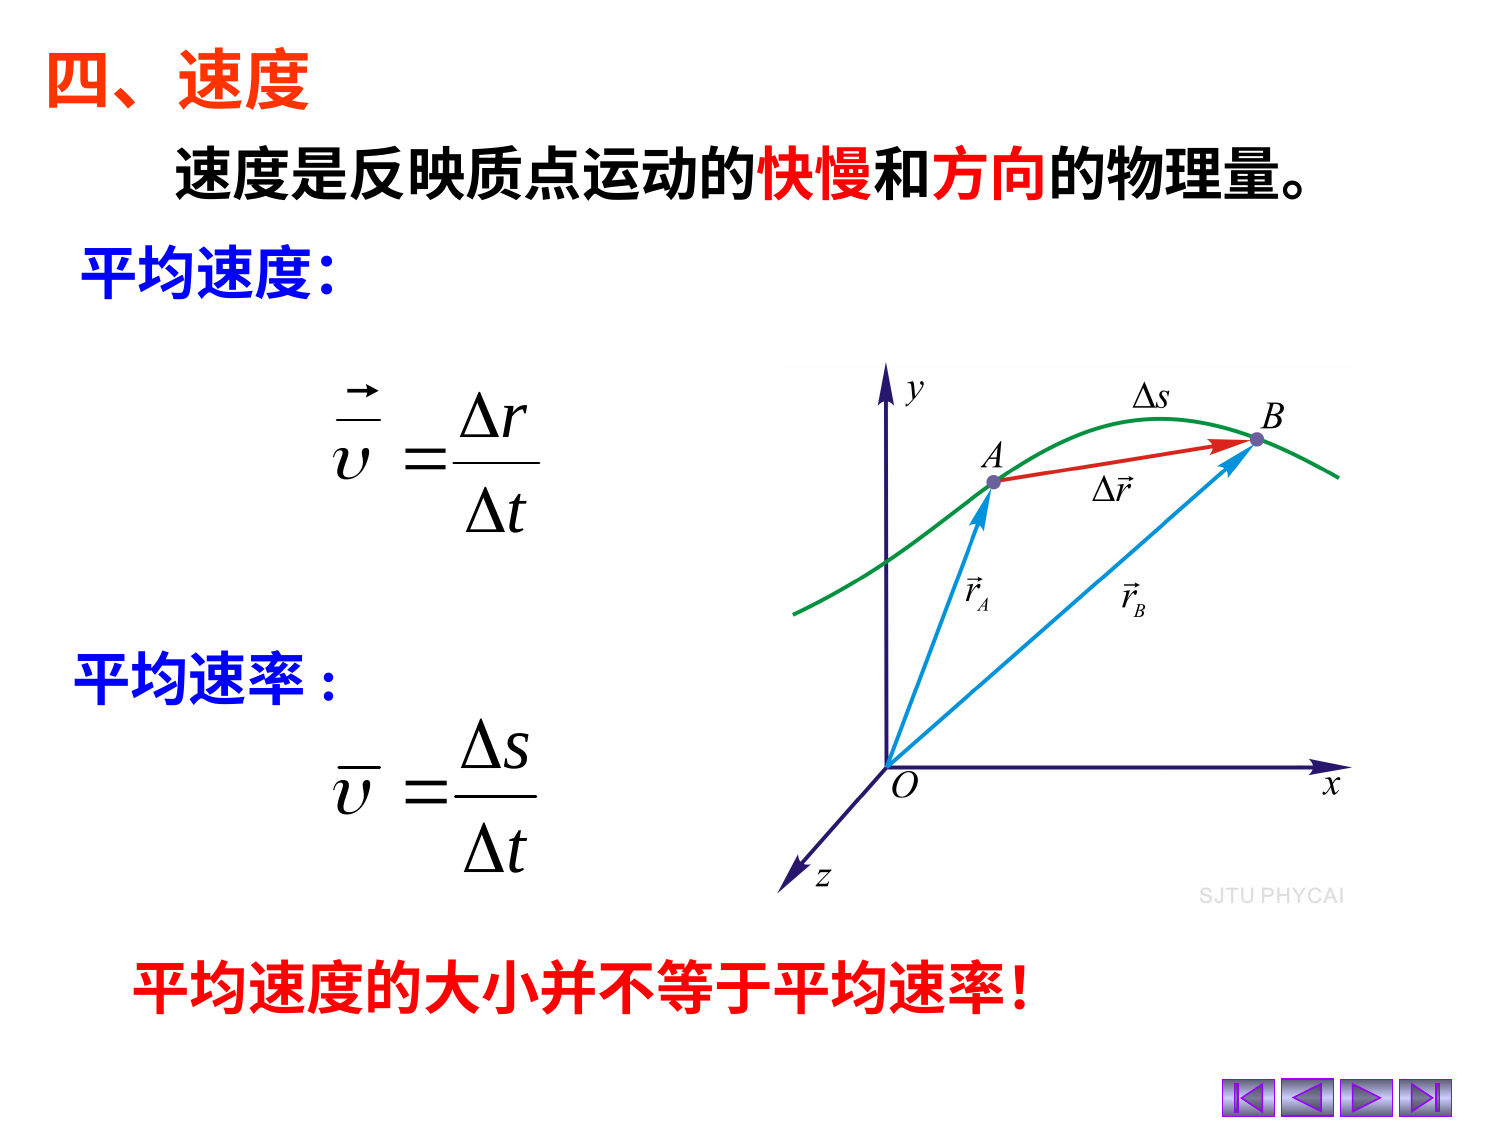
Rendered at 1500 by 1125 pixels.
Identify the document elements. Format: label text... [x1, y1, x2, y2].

text_box 平均速率: [57, 635, 333, 720]
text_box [324, 372, 626, 548]
text_box 平均速度的大小并不等于平均速率！ [117, 816, 1247, 1029]
slide_number [1149, 1046, 1500, 1125]
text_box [324, 697, 550, 890]
text_box 速度是反映质点运动的快慢和方向的物理量。 [159, 129, 1412, 215]
text_box 平均速度： [64, 228, 975, 314]
text_box 四、速度 [29, 30, 455, 126]
picture [777, 361, 1357, 907]
